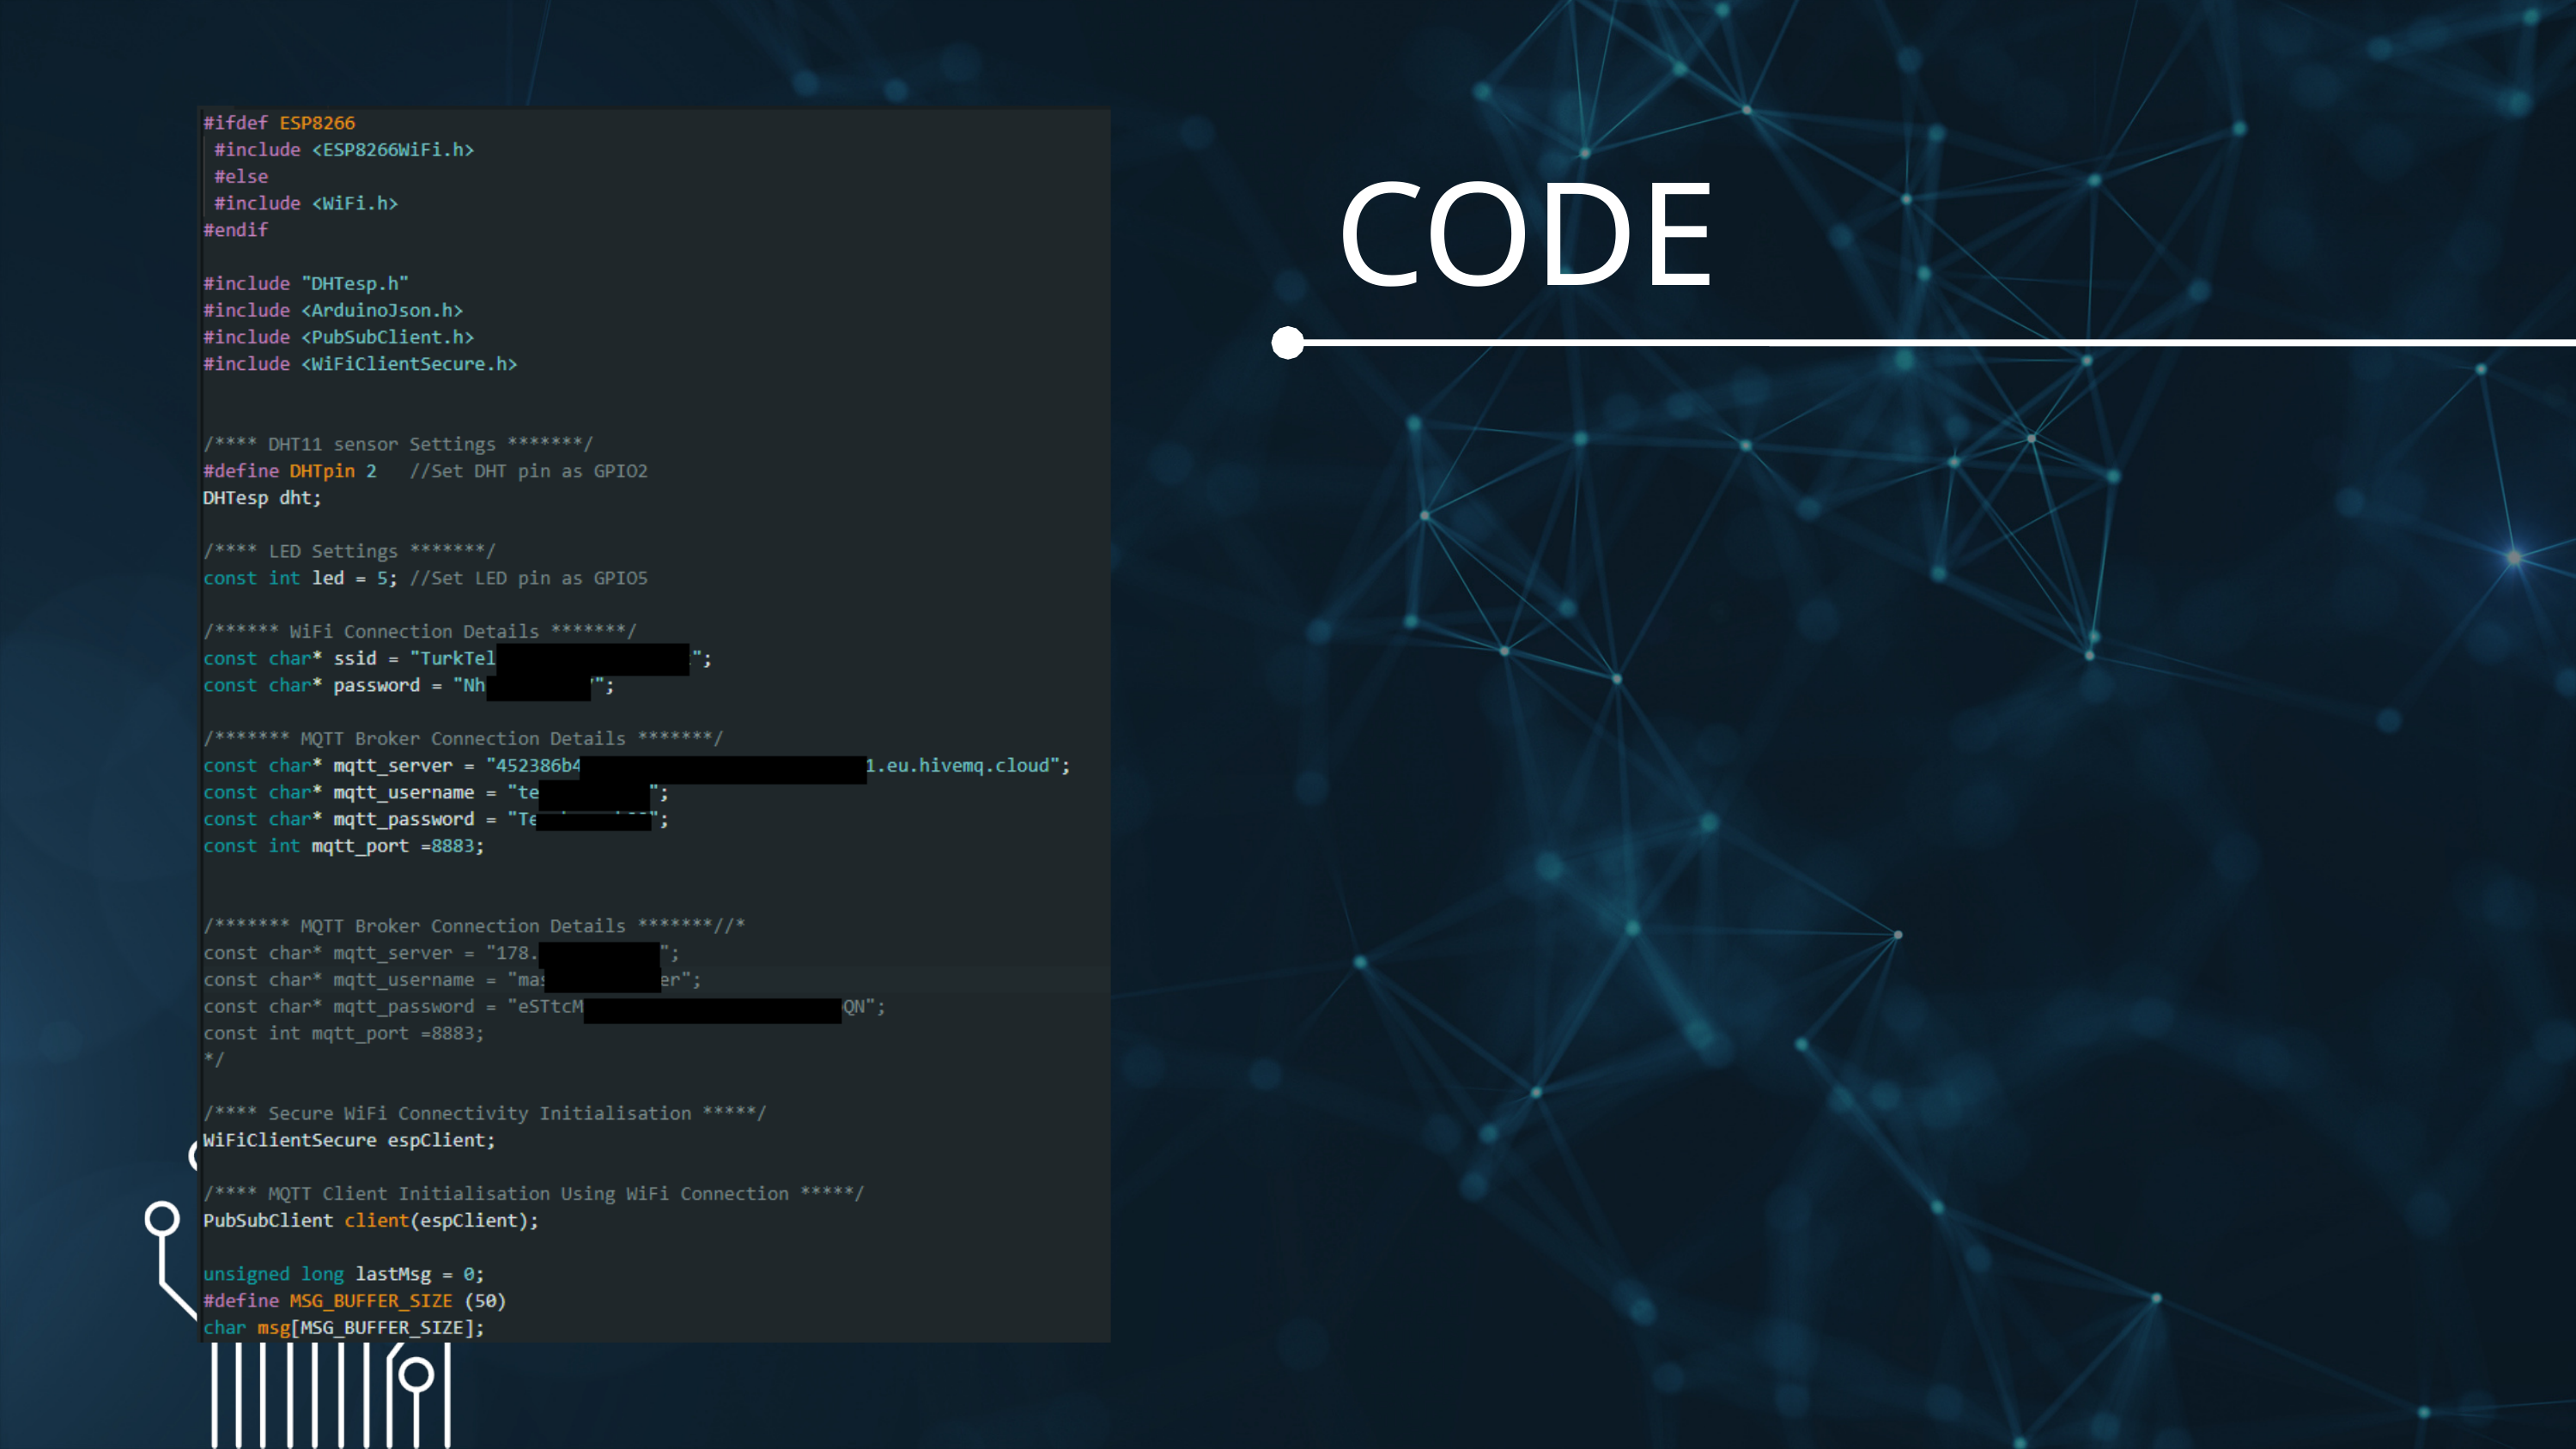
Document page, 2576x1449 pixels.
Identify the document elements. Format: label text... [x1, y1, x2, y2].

text_box CODE [1334, 155, 2576, 315]
text_box [197, 106, 1111, 1343]
text_box [1279, 333, 2576, 352]
text_box [0, 0, 2576, 1449]
text_box [144, 997, 507, 1449]
